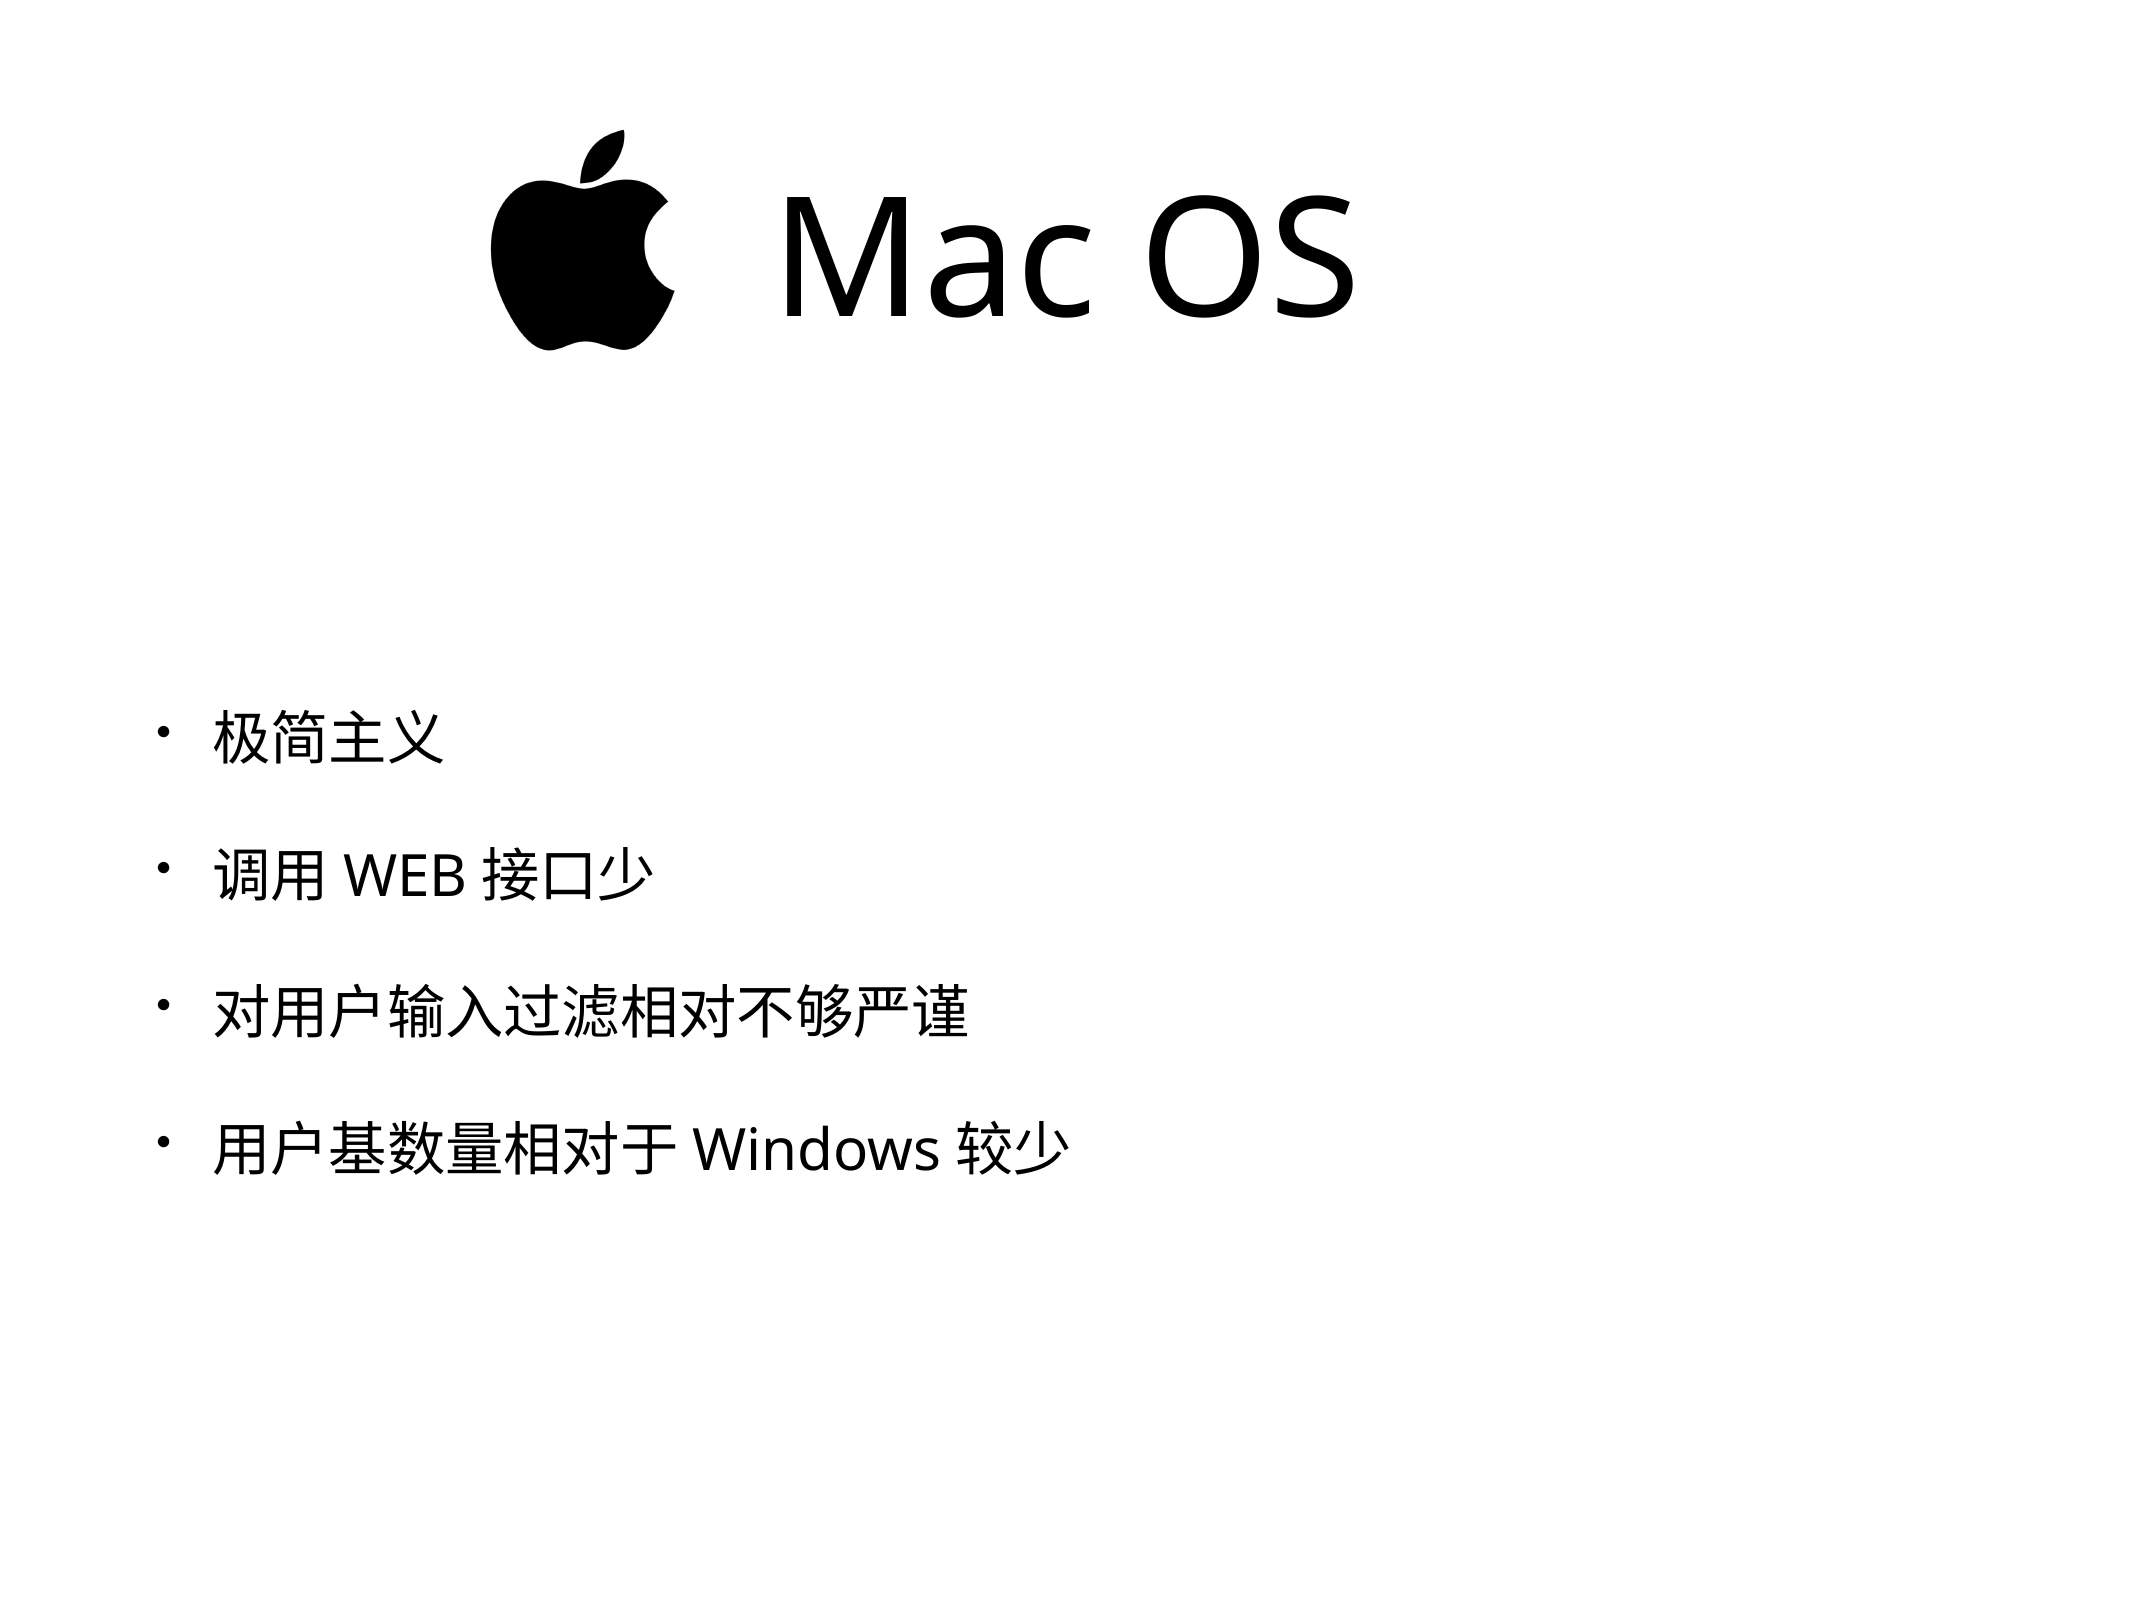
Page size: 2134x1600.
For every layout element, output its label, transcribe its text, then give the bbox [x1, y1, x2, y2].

picture [461, 117, 726, 383]
title Mac OS [155, 72, 1978, 424]
list 极简主义 调用WEB接口少 对用户输入过滤相对不够严谨 用户基数量相对于Windows较少 [155, 424, 1978, 1459]
